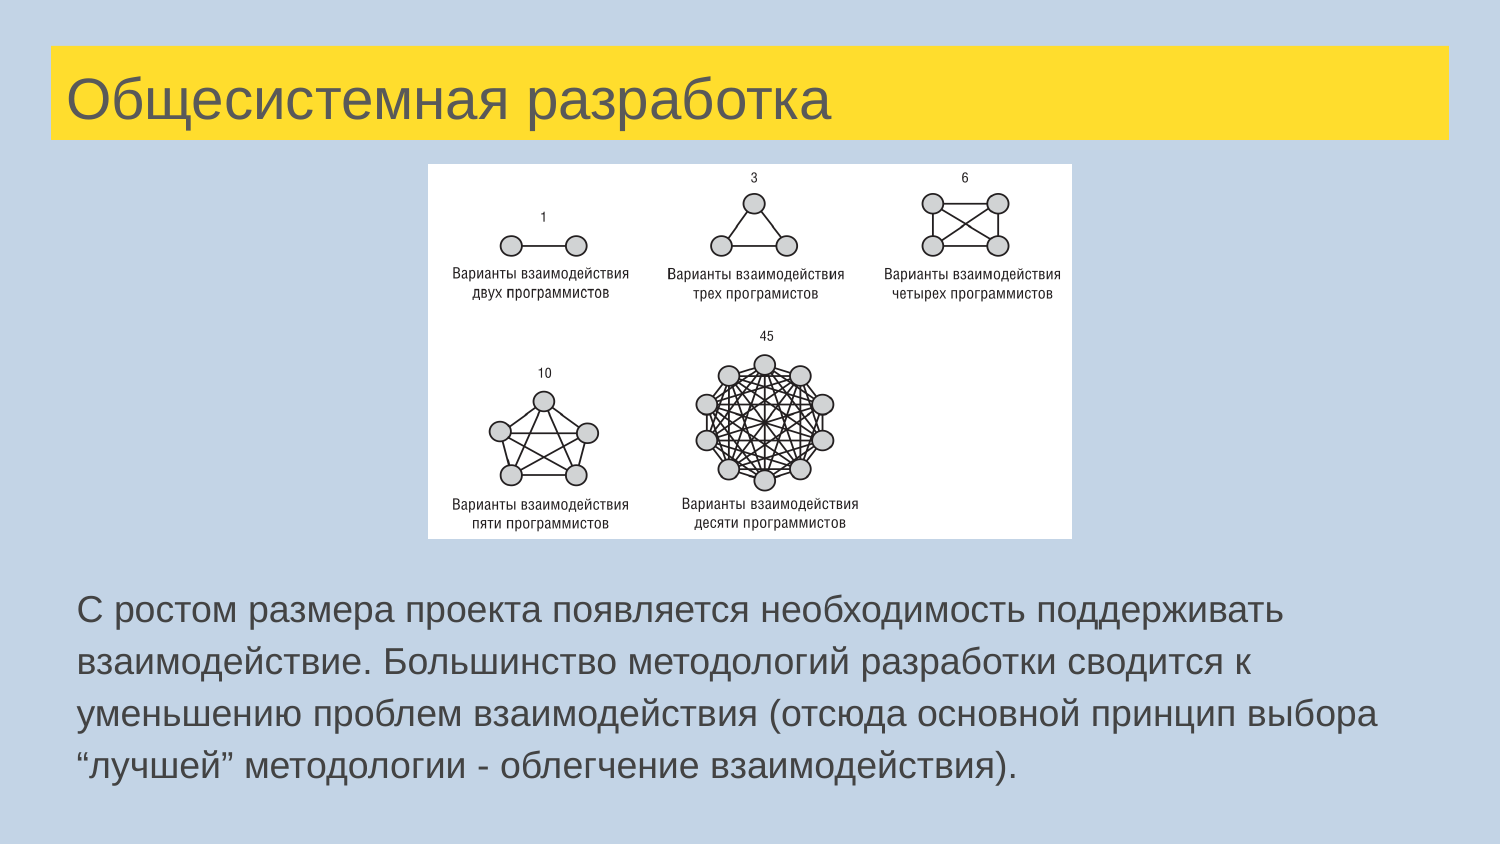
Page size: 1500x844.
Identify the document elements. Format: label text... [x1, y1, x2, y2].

list С ростом размера проекта появляется необходимость поддерживать взаимодействие. Большинство методологий разработки сводится к уменьшению проблем взаимодействия (отсюда основной принцип выбора “лучшей” методологии - облегчение взаимодействия). [61, 563, 1460, 844]
title Общесистемная разработка [51, 45, 1449, 140]
picture [428, 164, 1072, 539]
